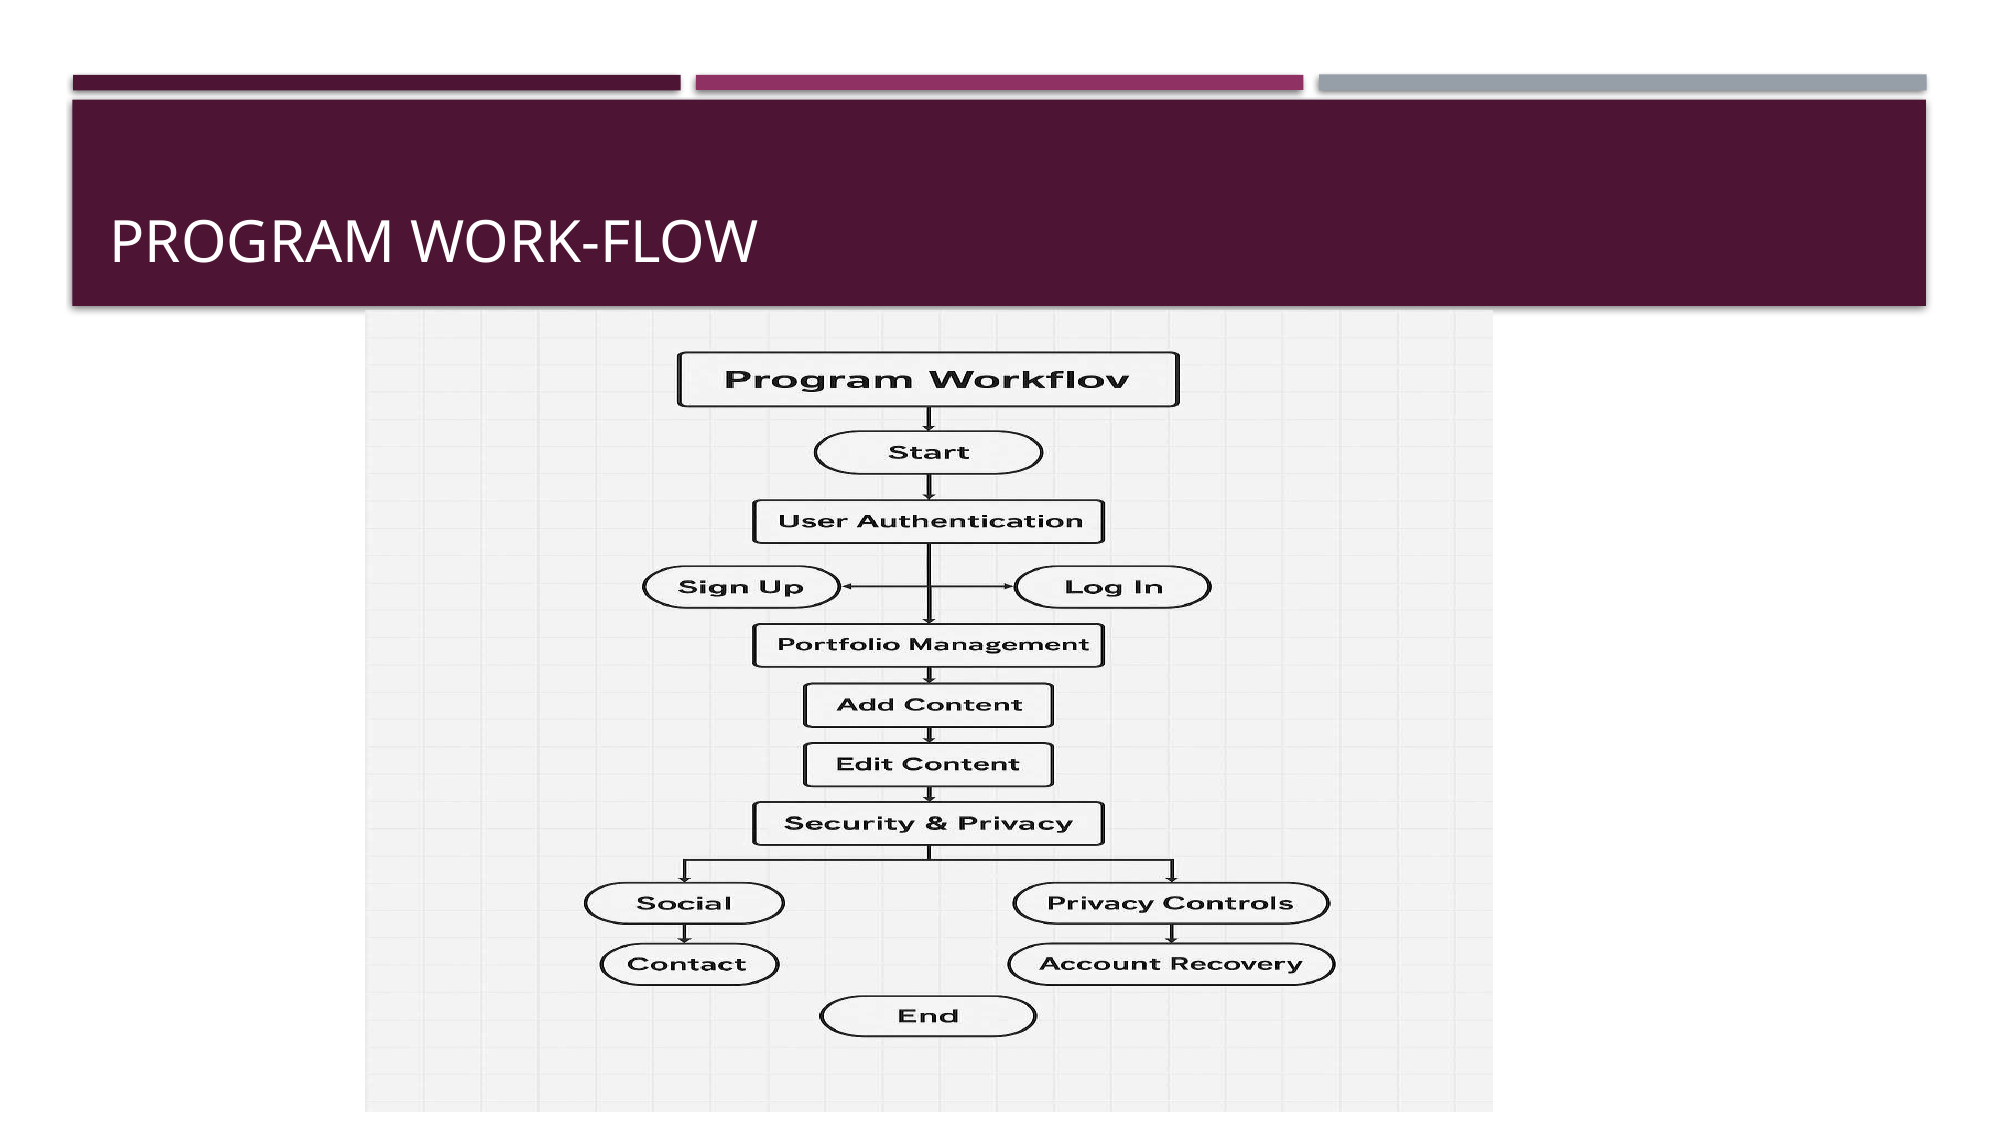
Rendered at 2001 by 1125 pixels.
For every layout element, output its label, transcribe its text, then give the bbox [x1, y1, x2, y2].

picture [364, 309, 1494, 1112]
title PROGRAM WORK-FLOW [94, 119, 1904, 282]
